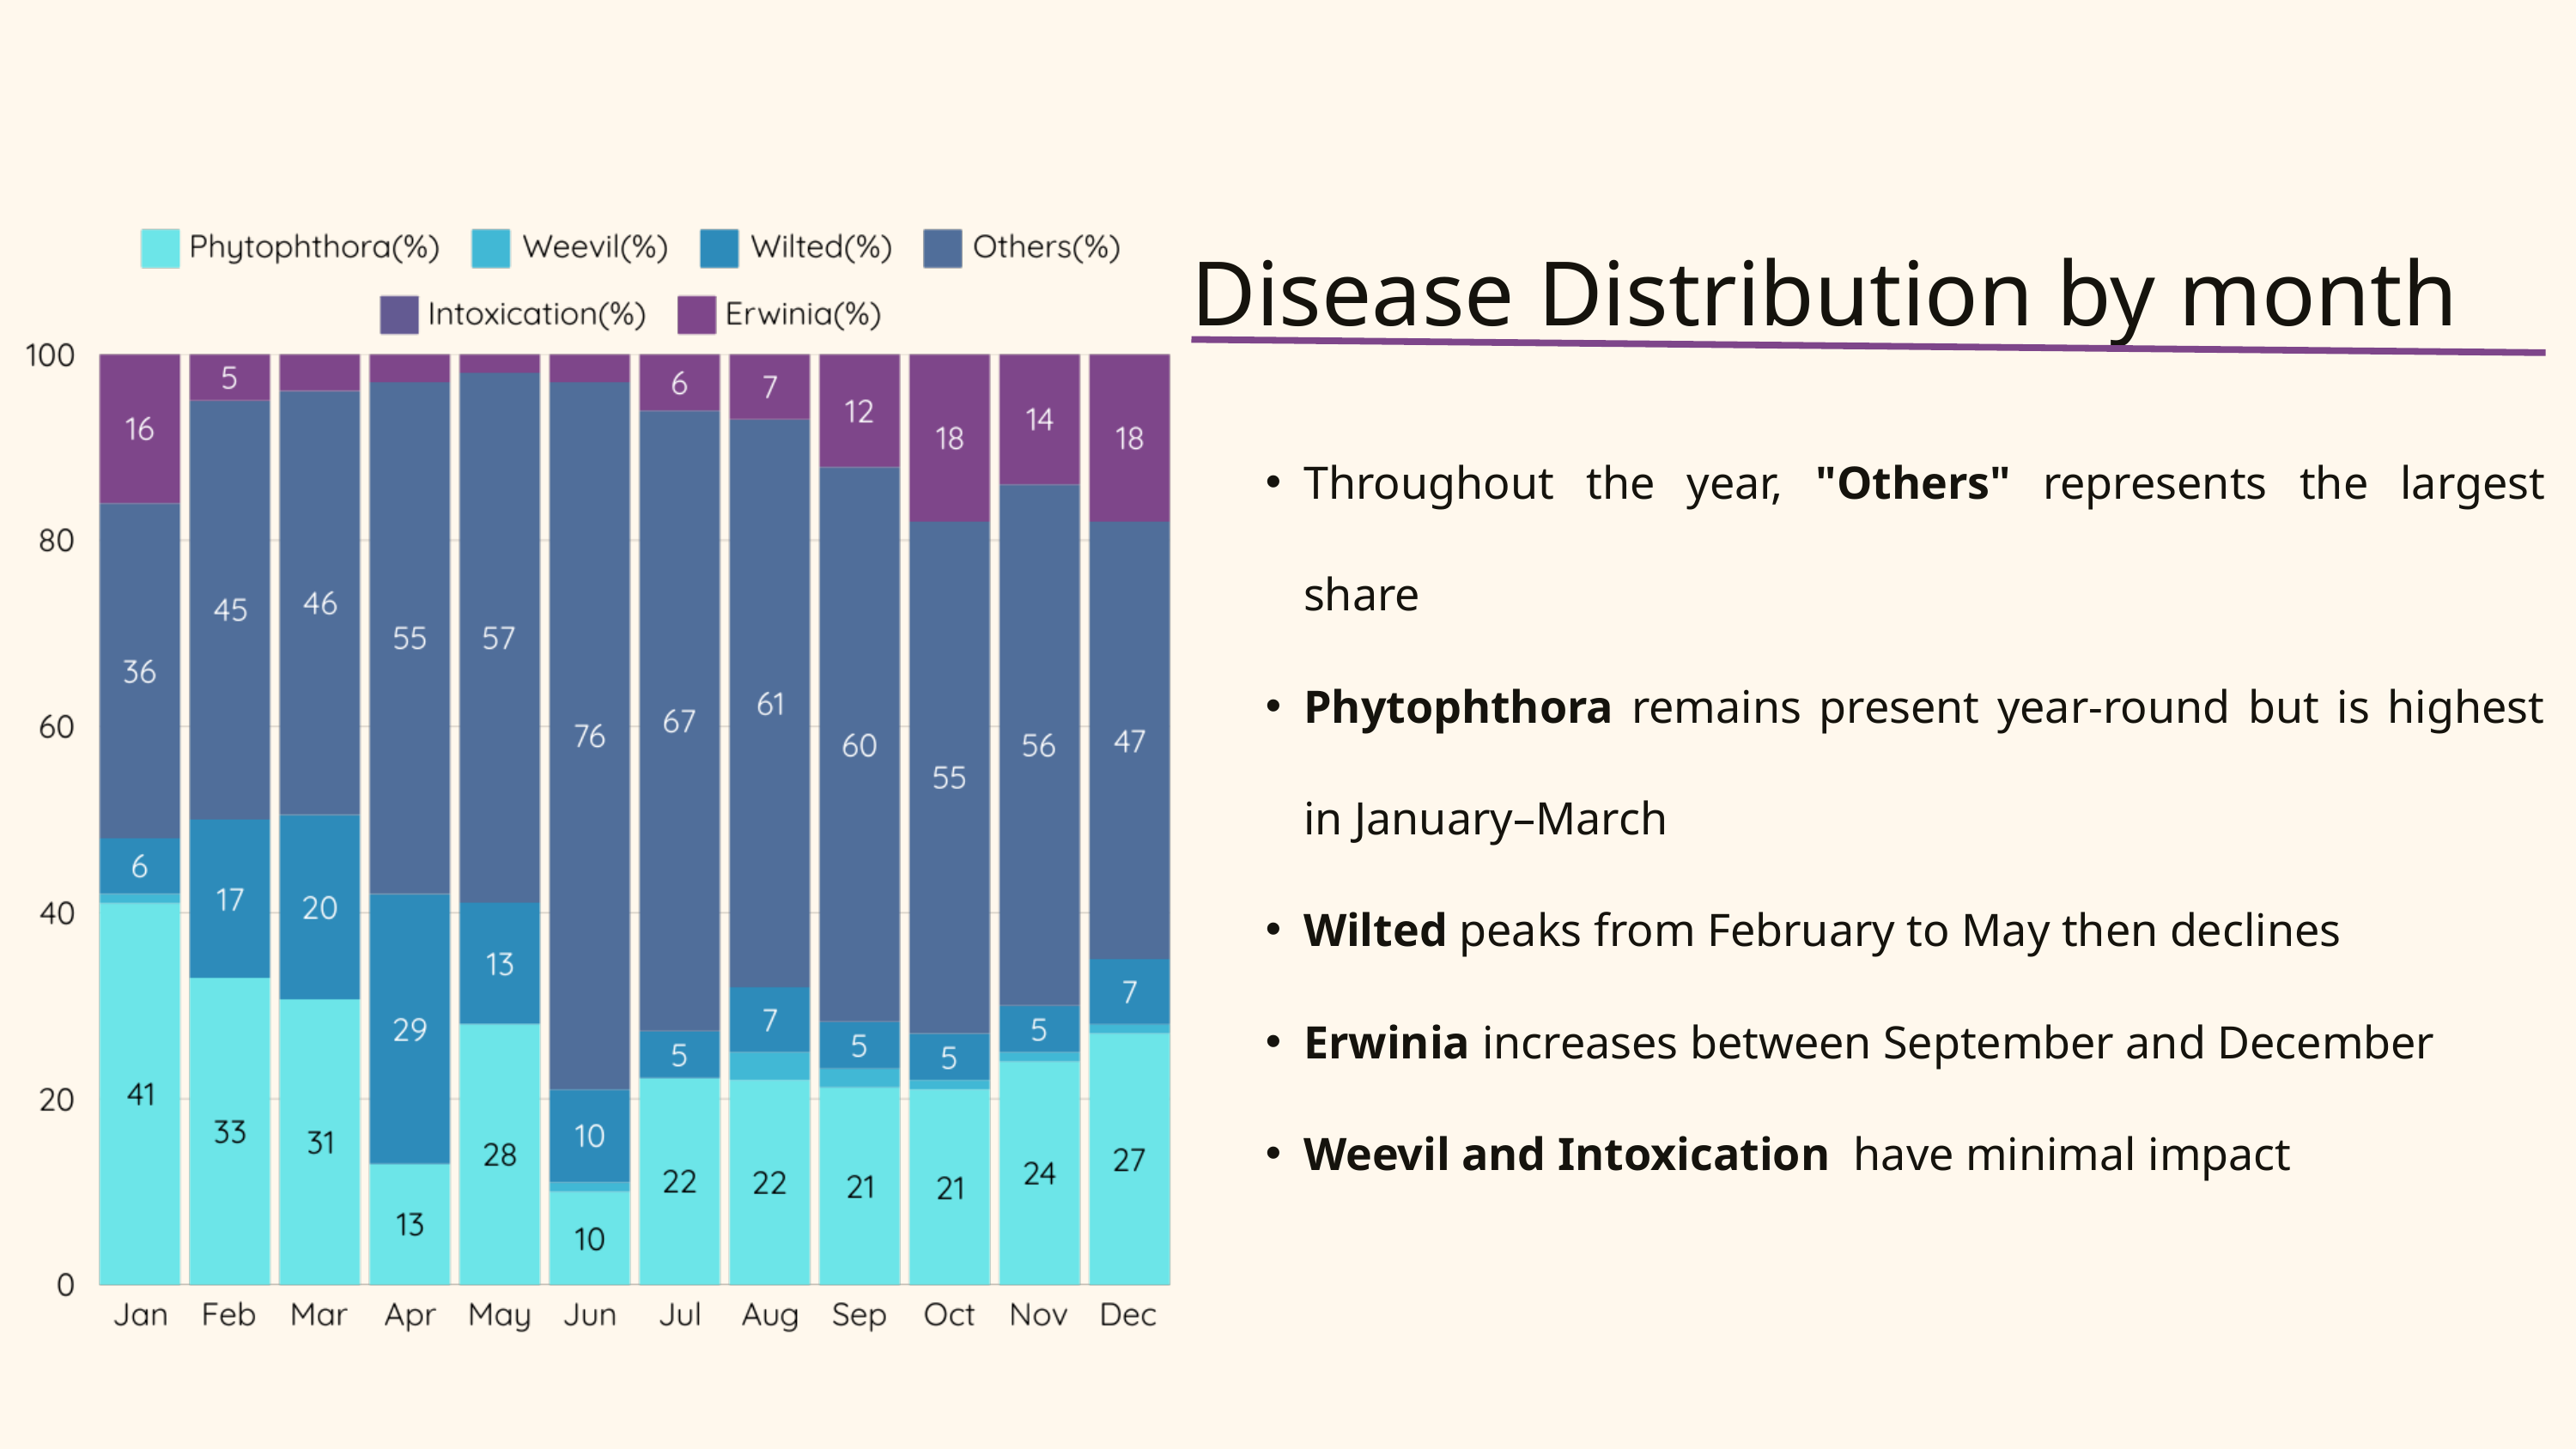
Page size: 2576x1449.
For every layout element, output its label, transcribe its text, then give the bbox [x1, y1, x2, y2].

text_box Disease Distribution by month [1289, 236, 2576, 343]
picture [0, 95, 1285, 1449]
text_box Throughout the year, "Others" represents the largest share Phytophthora remains present year-round but is highest in January–March Wilted peaks from February to May then declines Erwinia increases between September and December Weevil and Intoxication have minimal impact [1289, 396, 2546, 1179]
